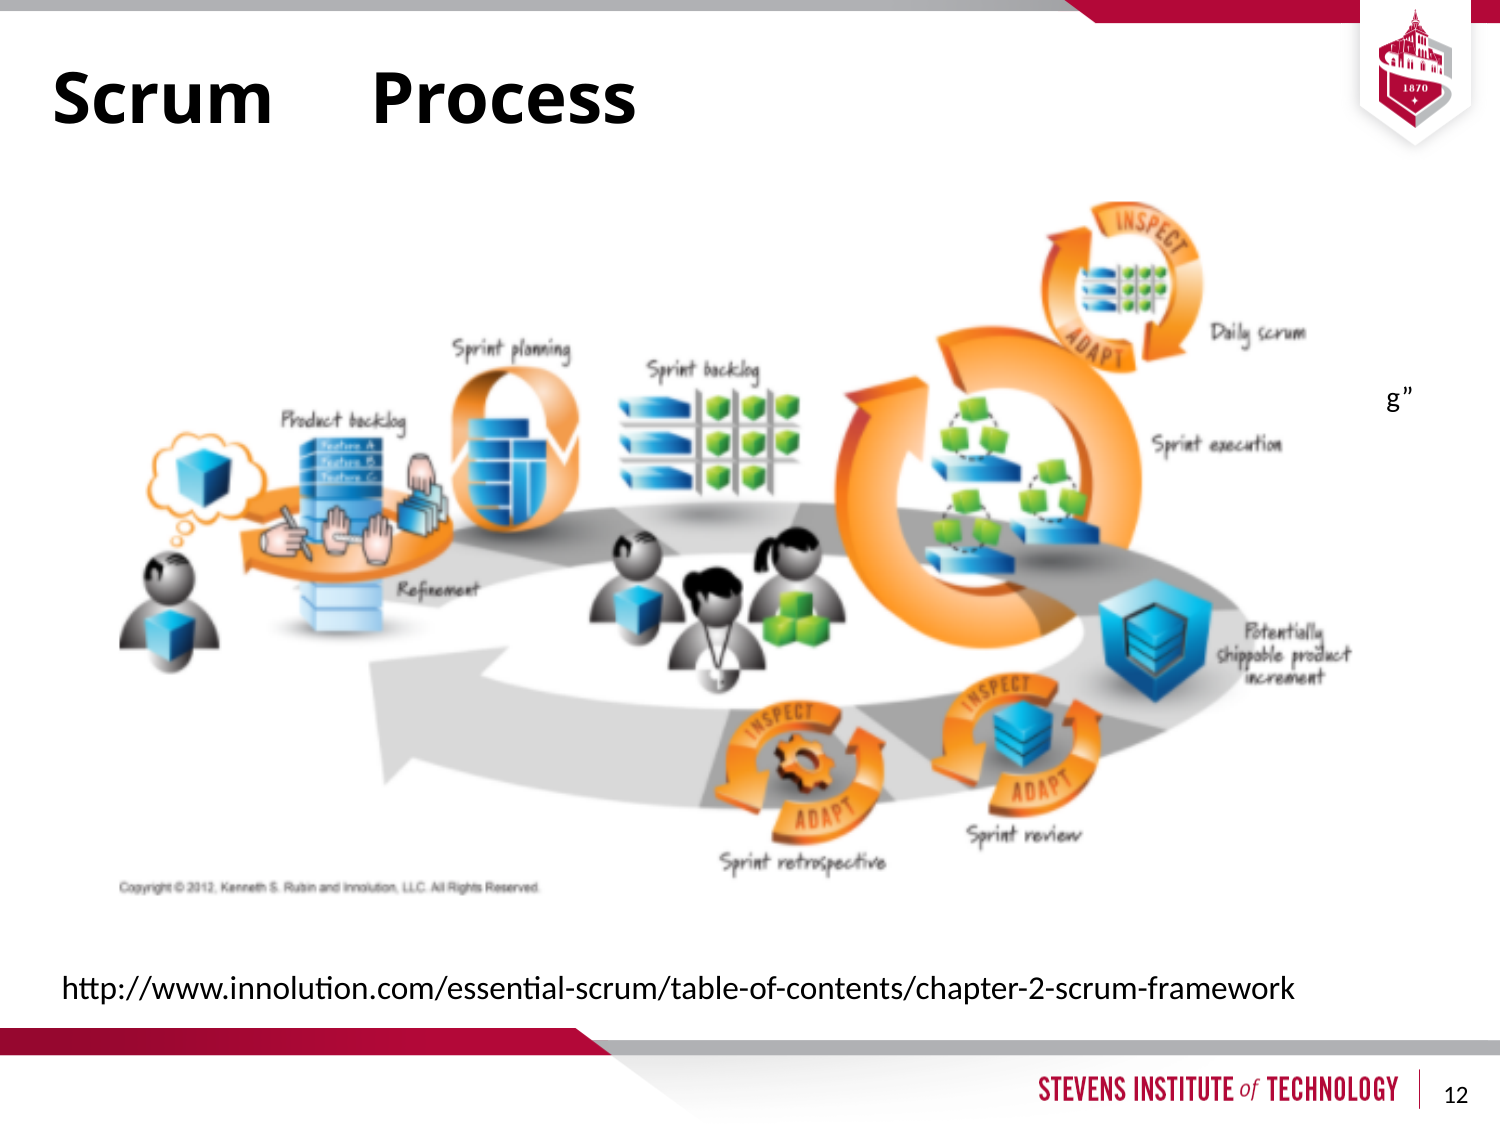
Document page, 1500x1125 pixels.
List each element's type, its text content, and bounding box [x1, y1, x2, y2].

picture [0, 0, 1500, 160]
text_box “Standup meeting” [1389, 370, 1500, 421]
slide_number 12 [1428, 1071, 1490, 1108]
picture [66, 172, 1385, 925]
title Scrum Process [37, 45, 1338, 233]
text_box http://www.innolution.com/essential-scrum/table-of-contents/chapter-2-scrum-framework [46, 959, 1457, 1014]
picture [0, 1028, 1500, 1125]
